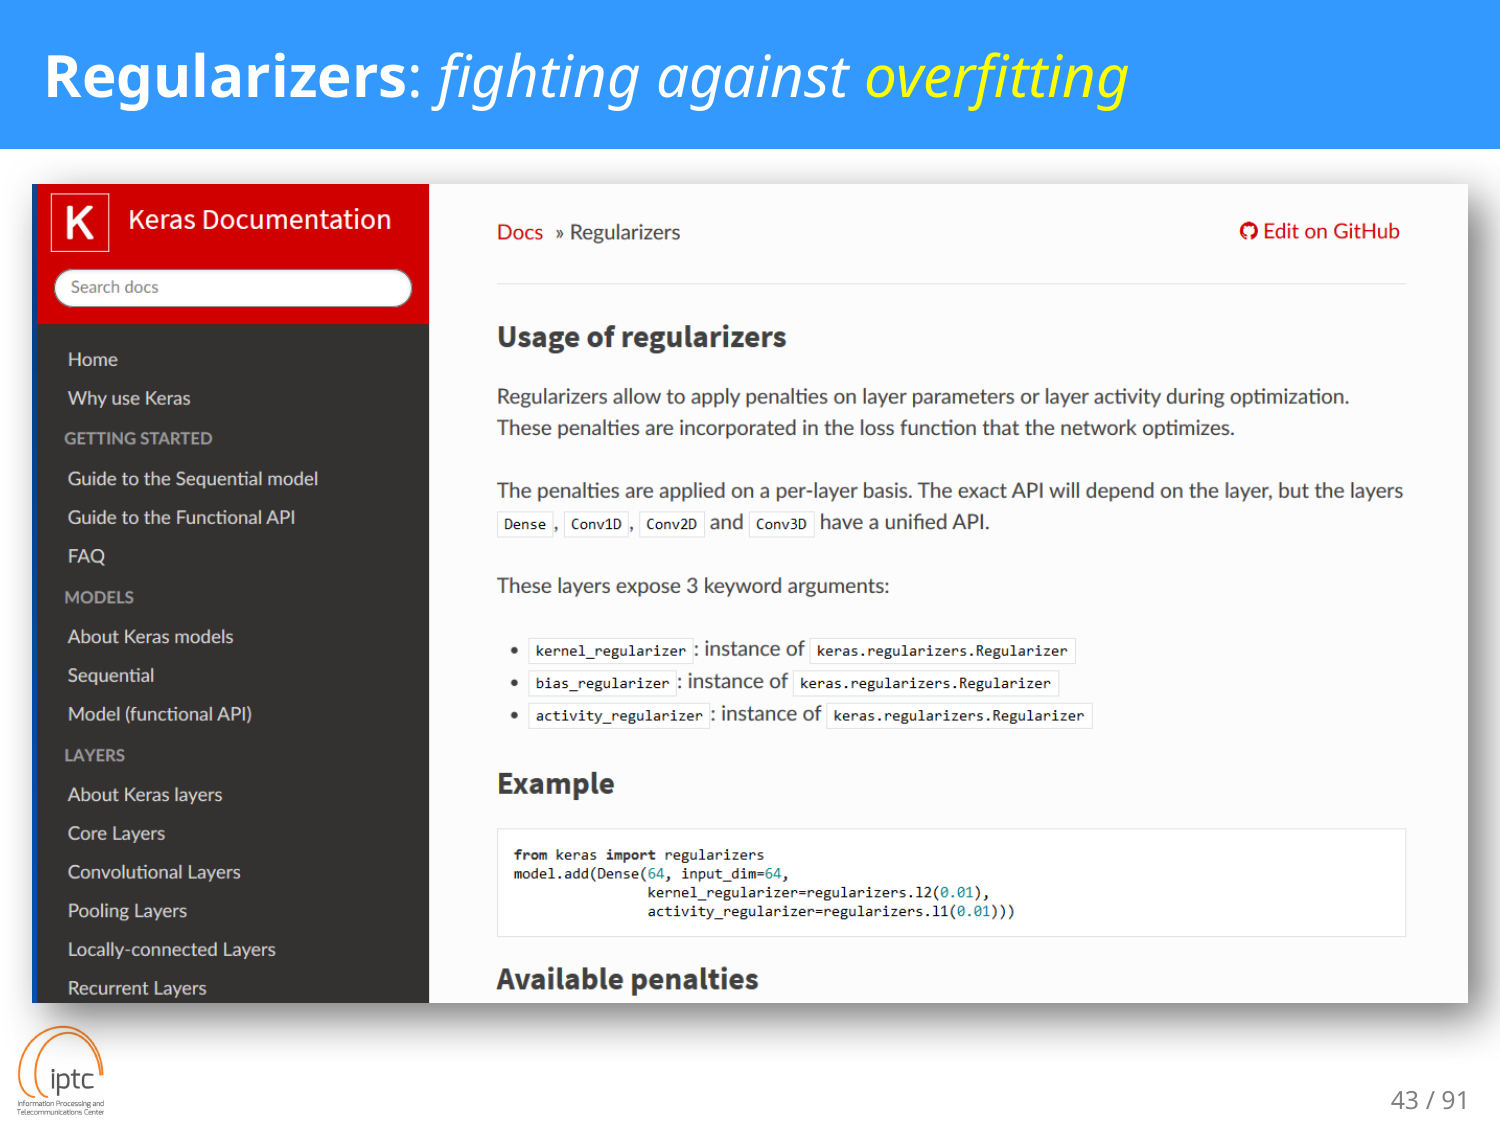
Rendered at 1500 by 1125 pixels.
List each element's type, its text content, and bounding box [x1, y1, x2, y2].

picture [32, 184, 1468, 1003]
picture [15, 1025, 104, 1115]
title Regularizers: fighting against overfitting [0, 0, 1500, 151]
